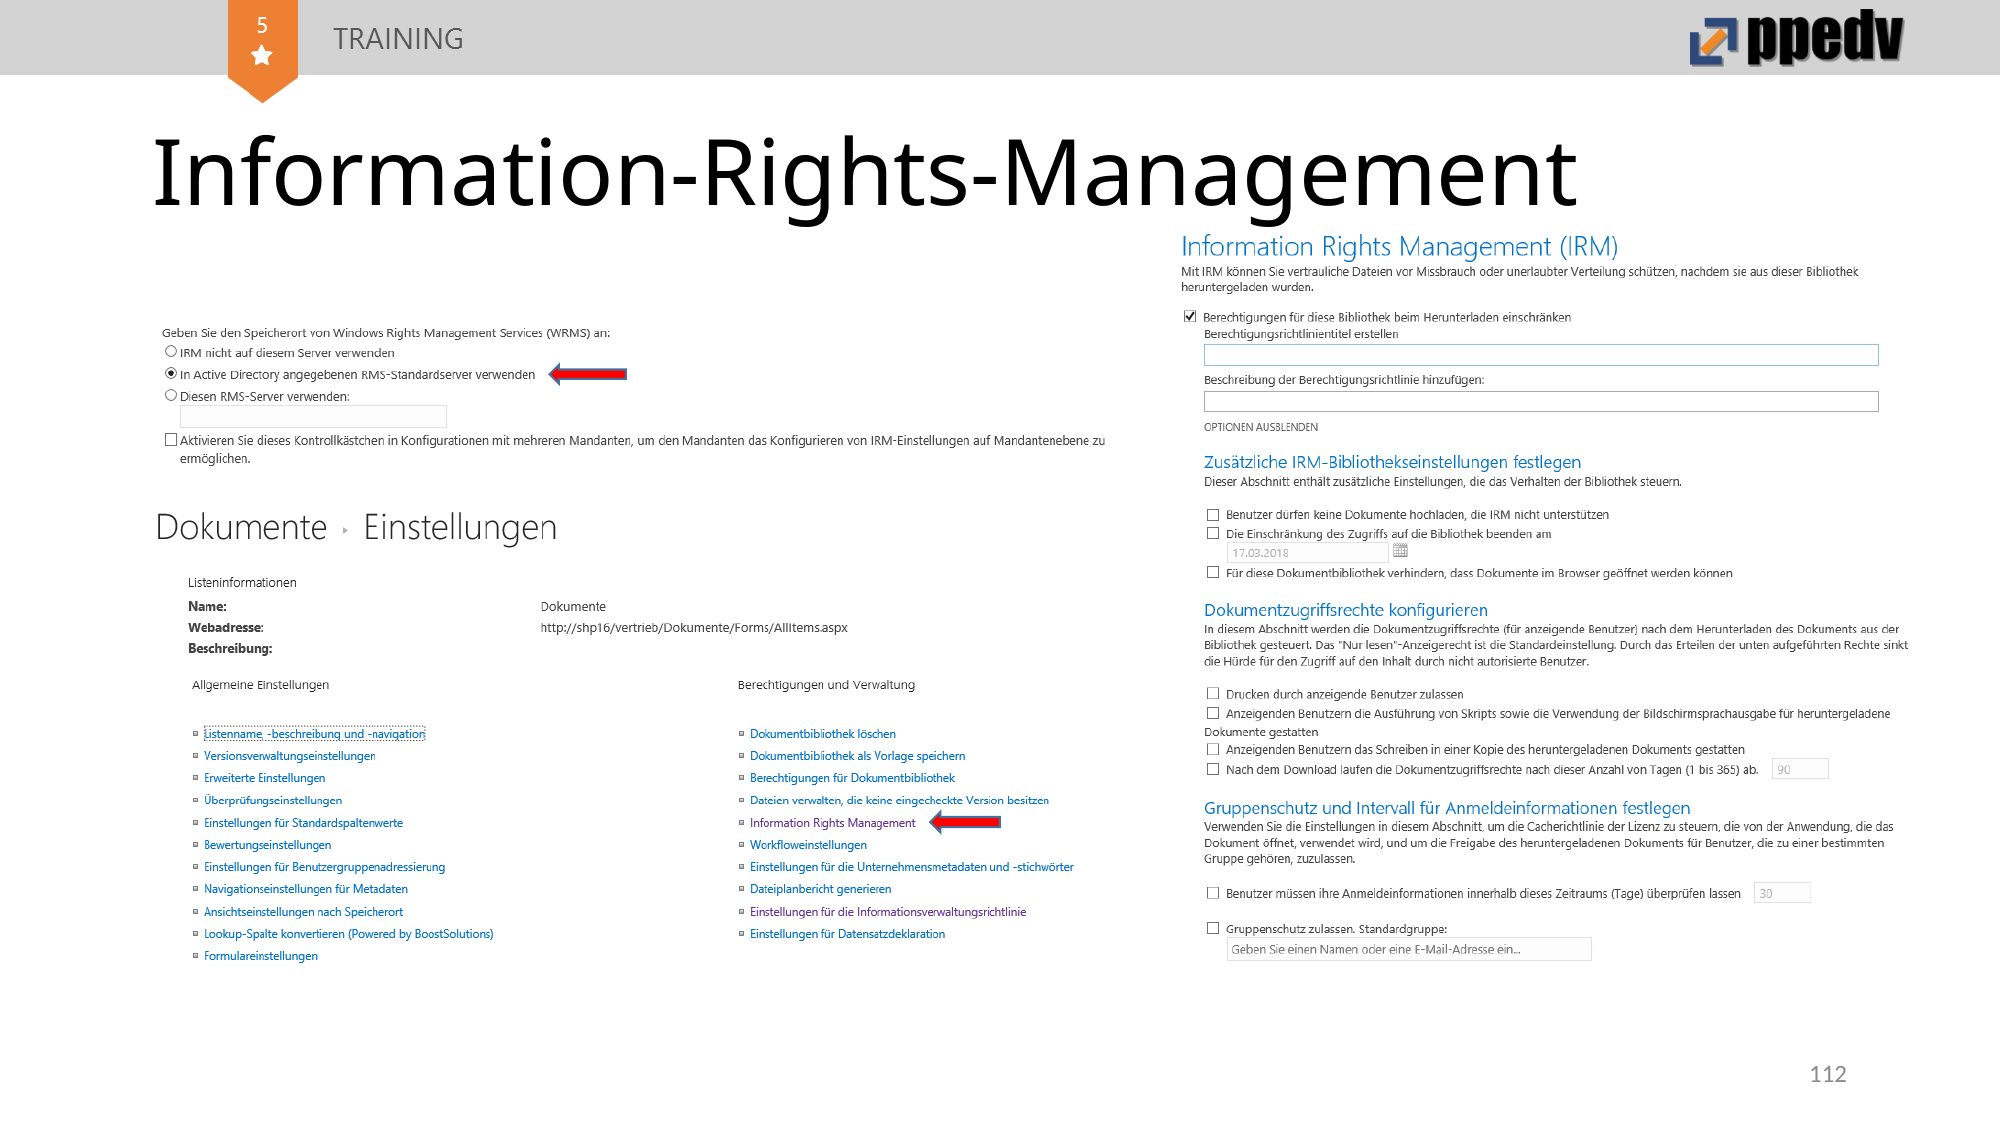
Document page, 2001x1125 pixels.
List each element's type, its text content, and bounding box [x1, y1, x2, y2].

picture [137, 311, 1140, 493]
title Information-Rights-Management [137, 75, 1863, 278]
slide_number 112 [1412, 1042, 1863, 1103]
picture [0, 0, 2000, 104]
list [151, 506, 1101, 978]
picture [1178, 233, 1920, 965]
